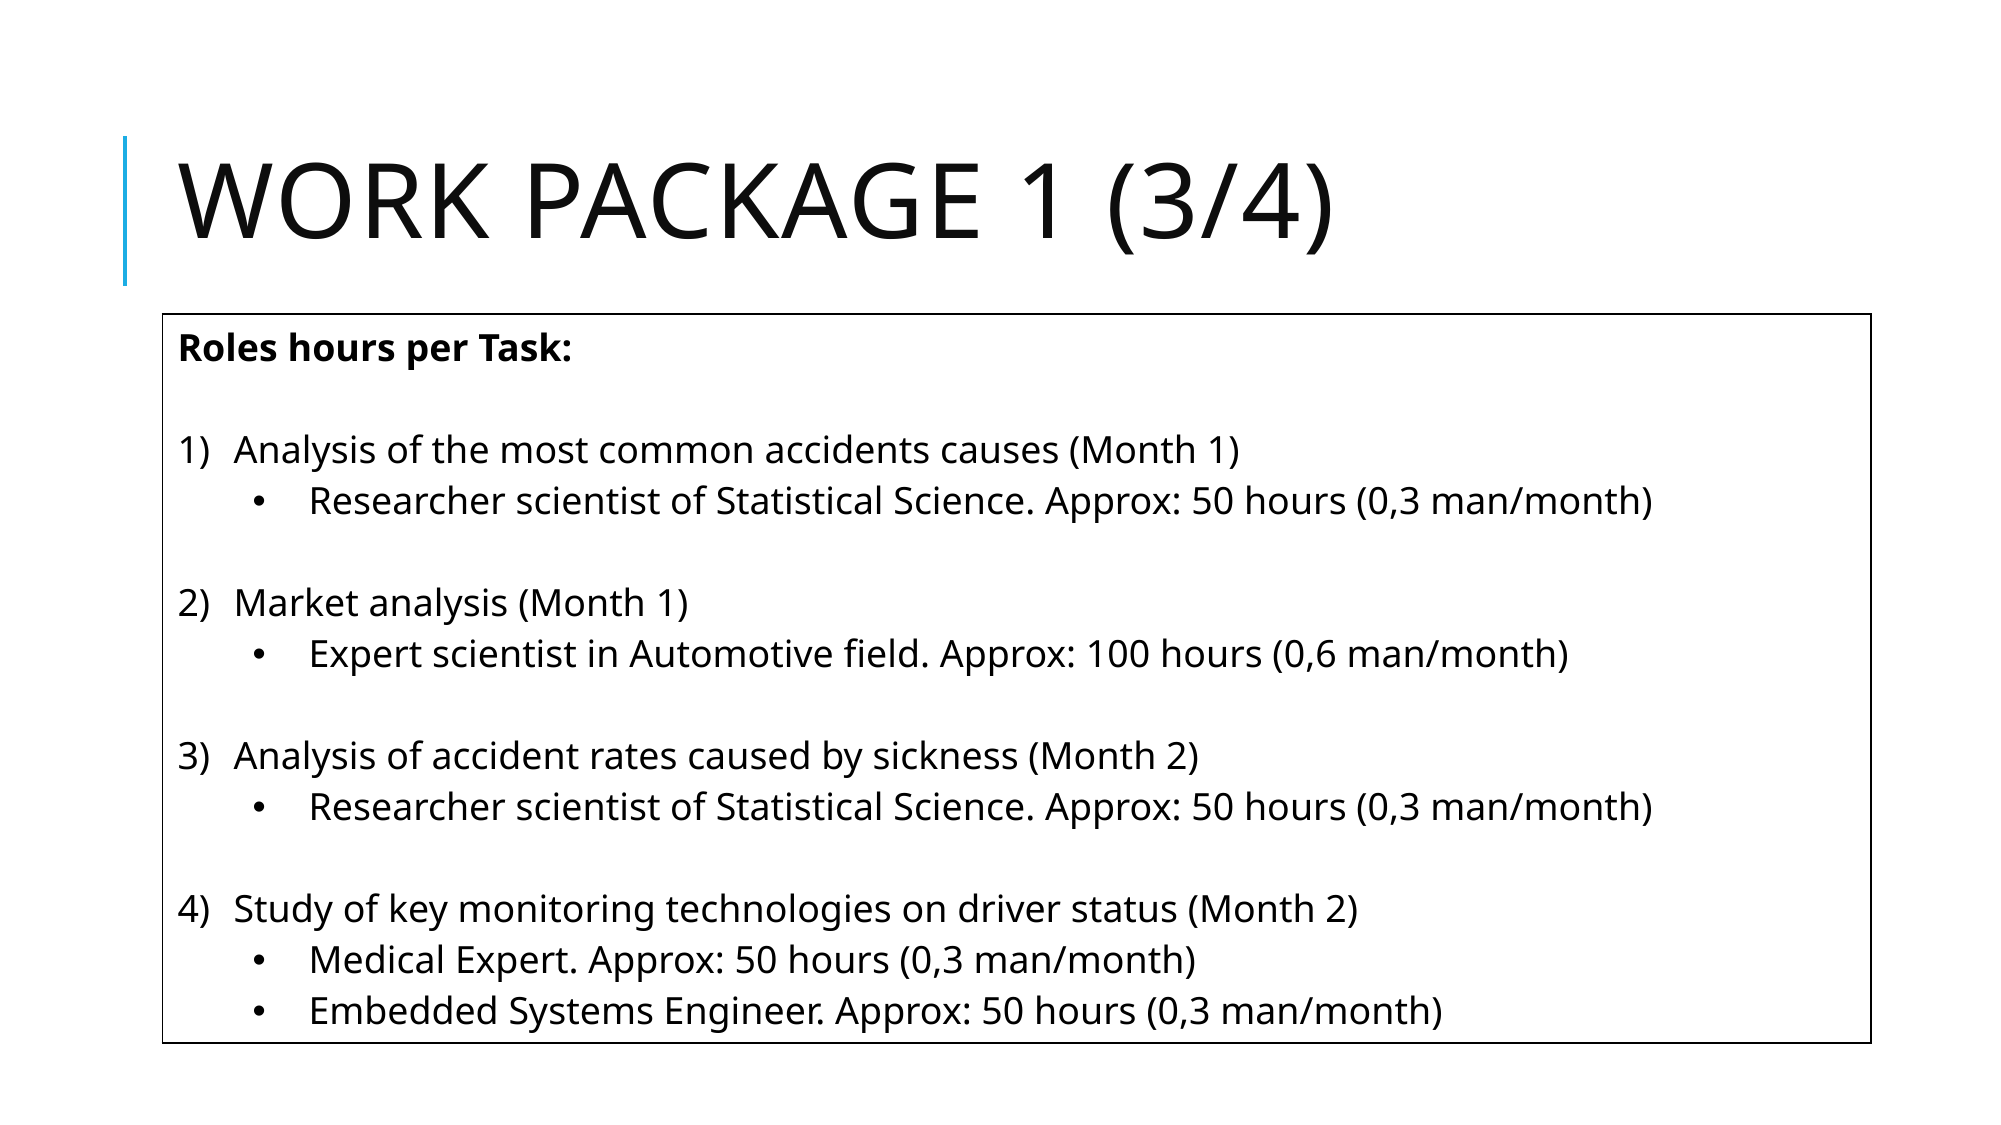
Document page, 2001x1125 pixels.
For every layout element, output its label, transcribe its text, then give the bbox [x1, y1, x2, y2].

table_header Roles hours per Task: Analysis of the most common accidents causes (Month 1) Researcher scientist of Statistical Science. Approx: 50 hours (0,3 man/month) Market analysis (Month 1) Expert scientist in Automotive field. Approx: 100 hours (0,6 man/month) Analysis of accident rates caused by sickness (Month 2) Researcher scientist of Statistical Science. Approx: 50 hours (0,3 man/month) Study of key monitoring technologies on driver status (Month 2) Medical Expert. Approx: 50 hours (0,3 man/month) Embedded Systems Engineer. Approx: 50 hours (0,3 man/month) [163, 315, 1870, 1042]
title WORK PACKAGE 1 (3/4) [162, 85, 1758, 313]
